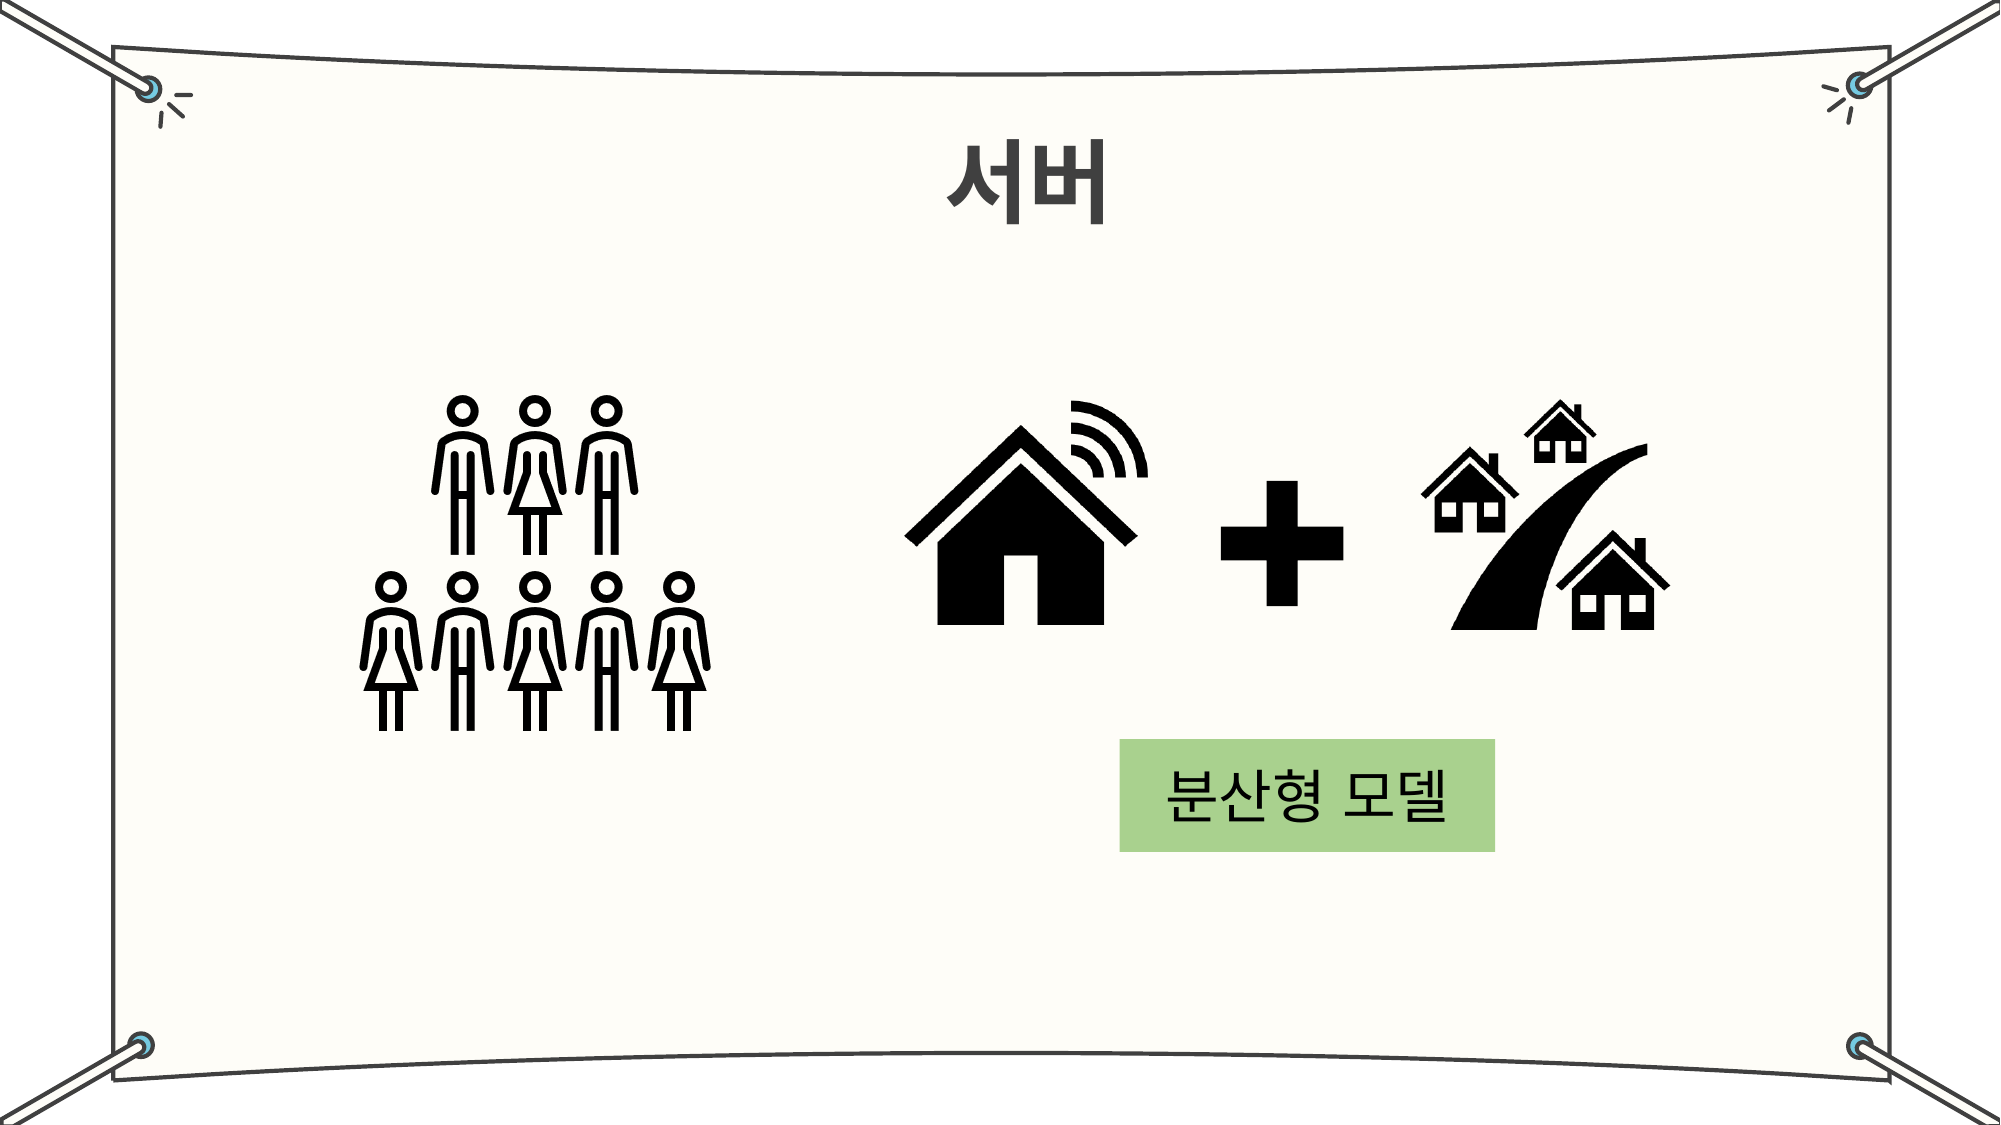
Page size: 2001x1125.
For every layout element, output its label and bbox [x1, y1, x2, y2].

picture [343, 371, 726, 754]
picture [1410, 382, 1678, 649]
text_box [0, 38, 2000, 1093]
picture [887, 391, 1154, 658]
